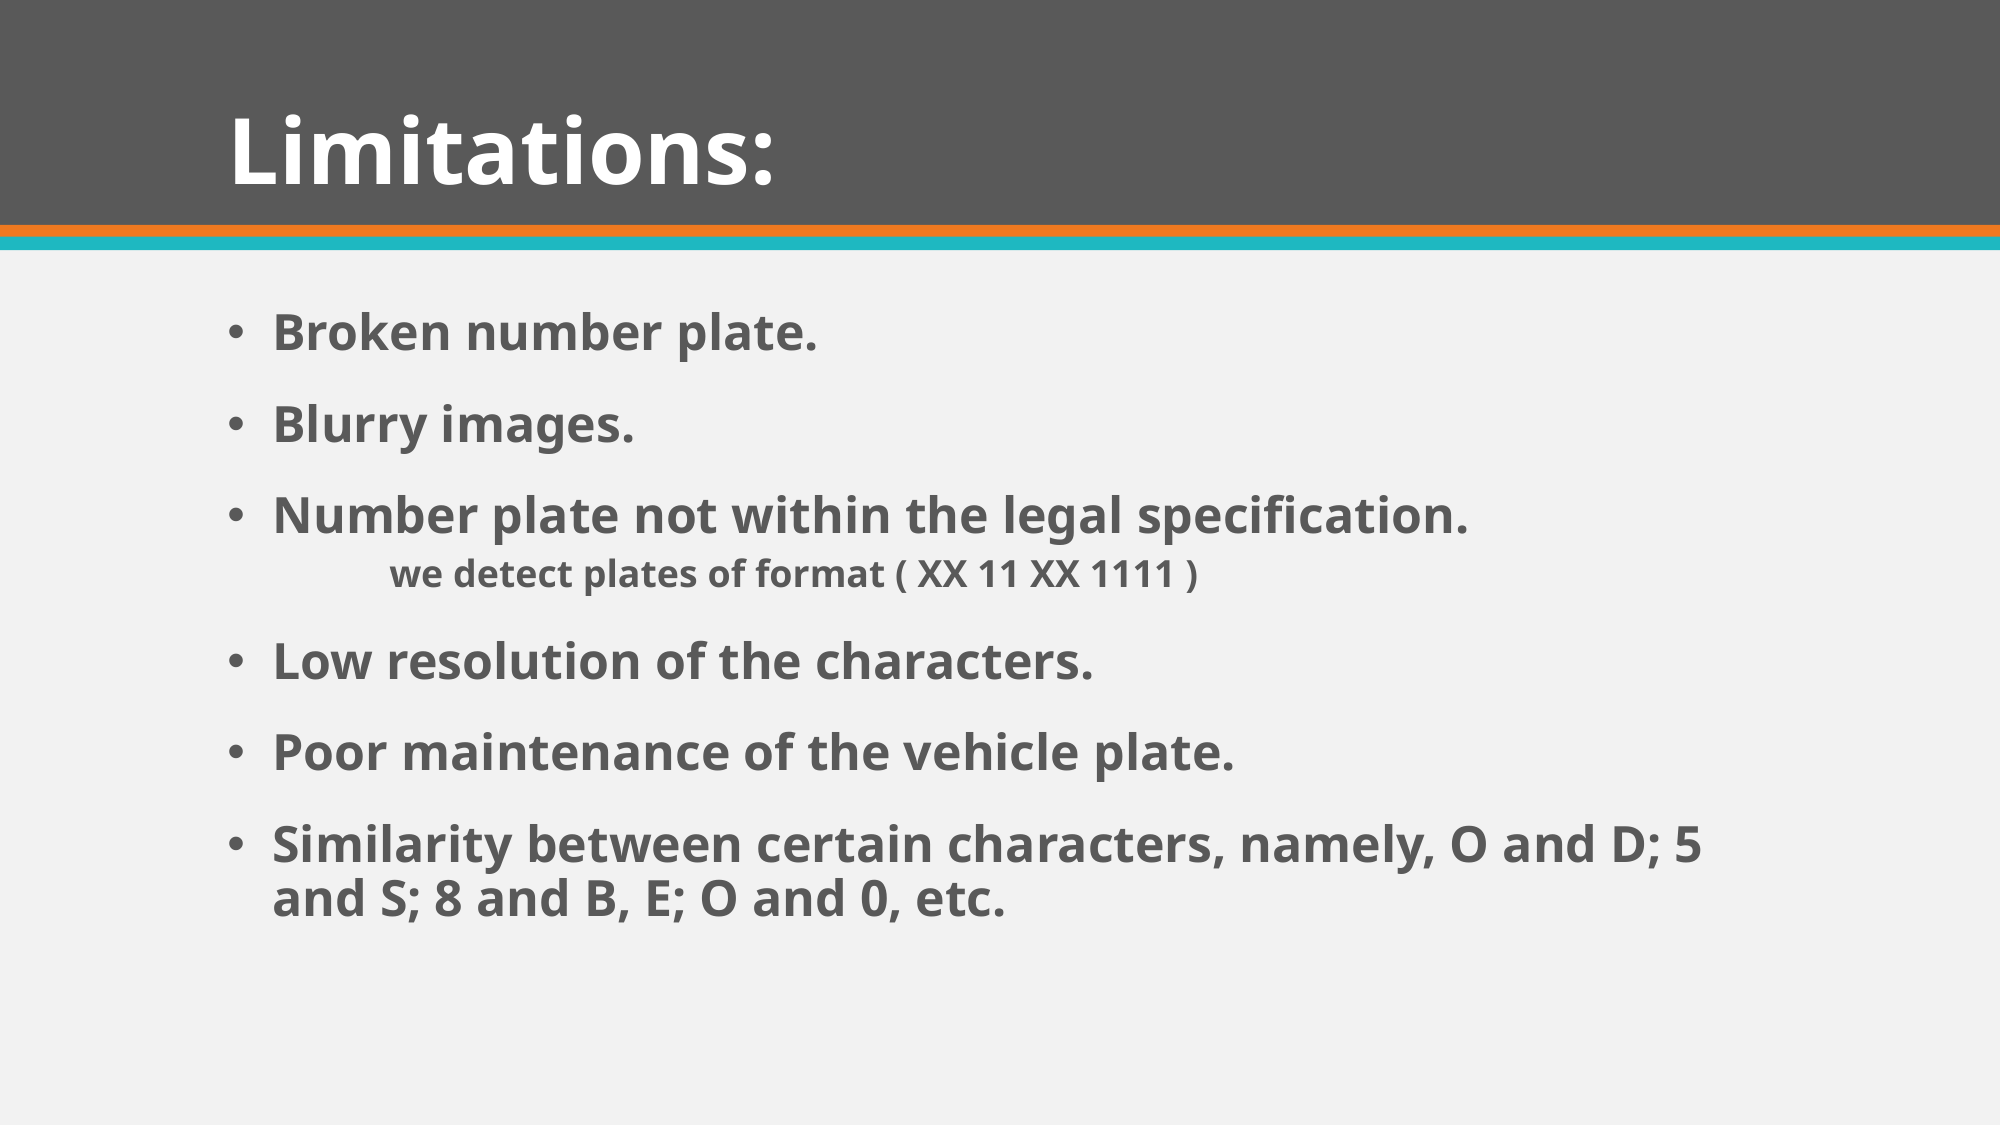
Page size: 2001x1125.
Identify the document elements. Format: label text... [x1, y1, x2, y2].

list Broken number plate. Blurry images. Number plate not within the legal specification. we detect plates of format ( XX 11 XX 1111 ) Low resolution of the characters. Poor maintenance of the vehicle plate. Similarity between certain characters, namely, O and D; 5 and S; 8 and B, E; O and 0, etc. [212, 299, 1788, 1013]
title Limitations: [212, 41, 1788, 212]
